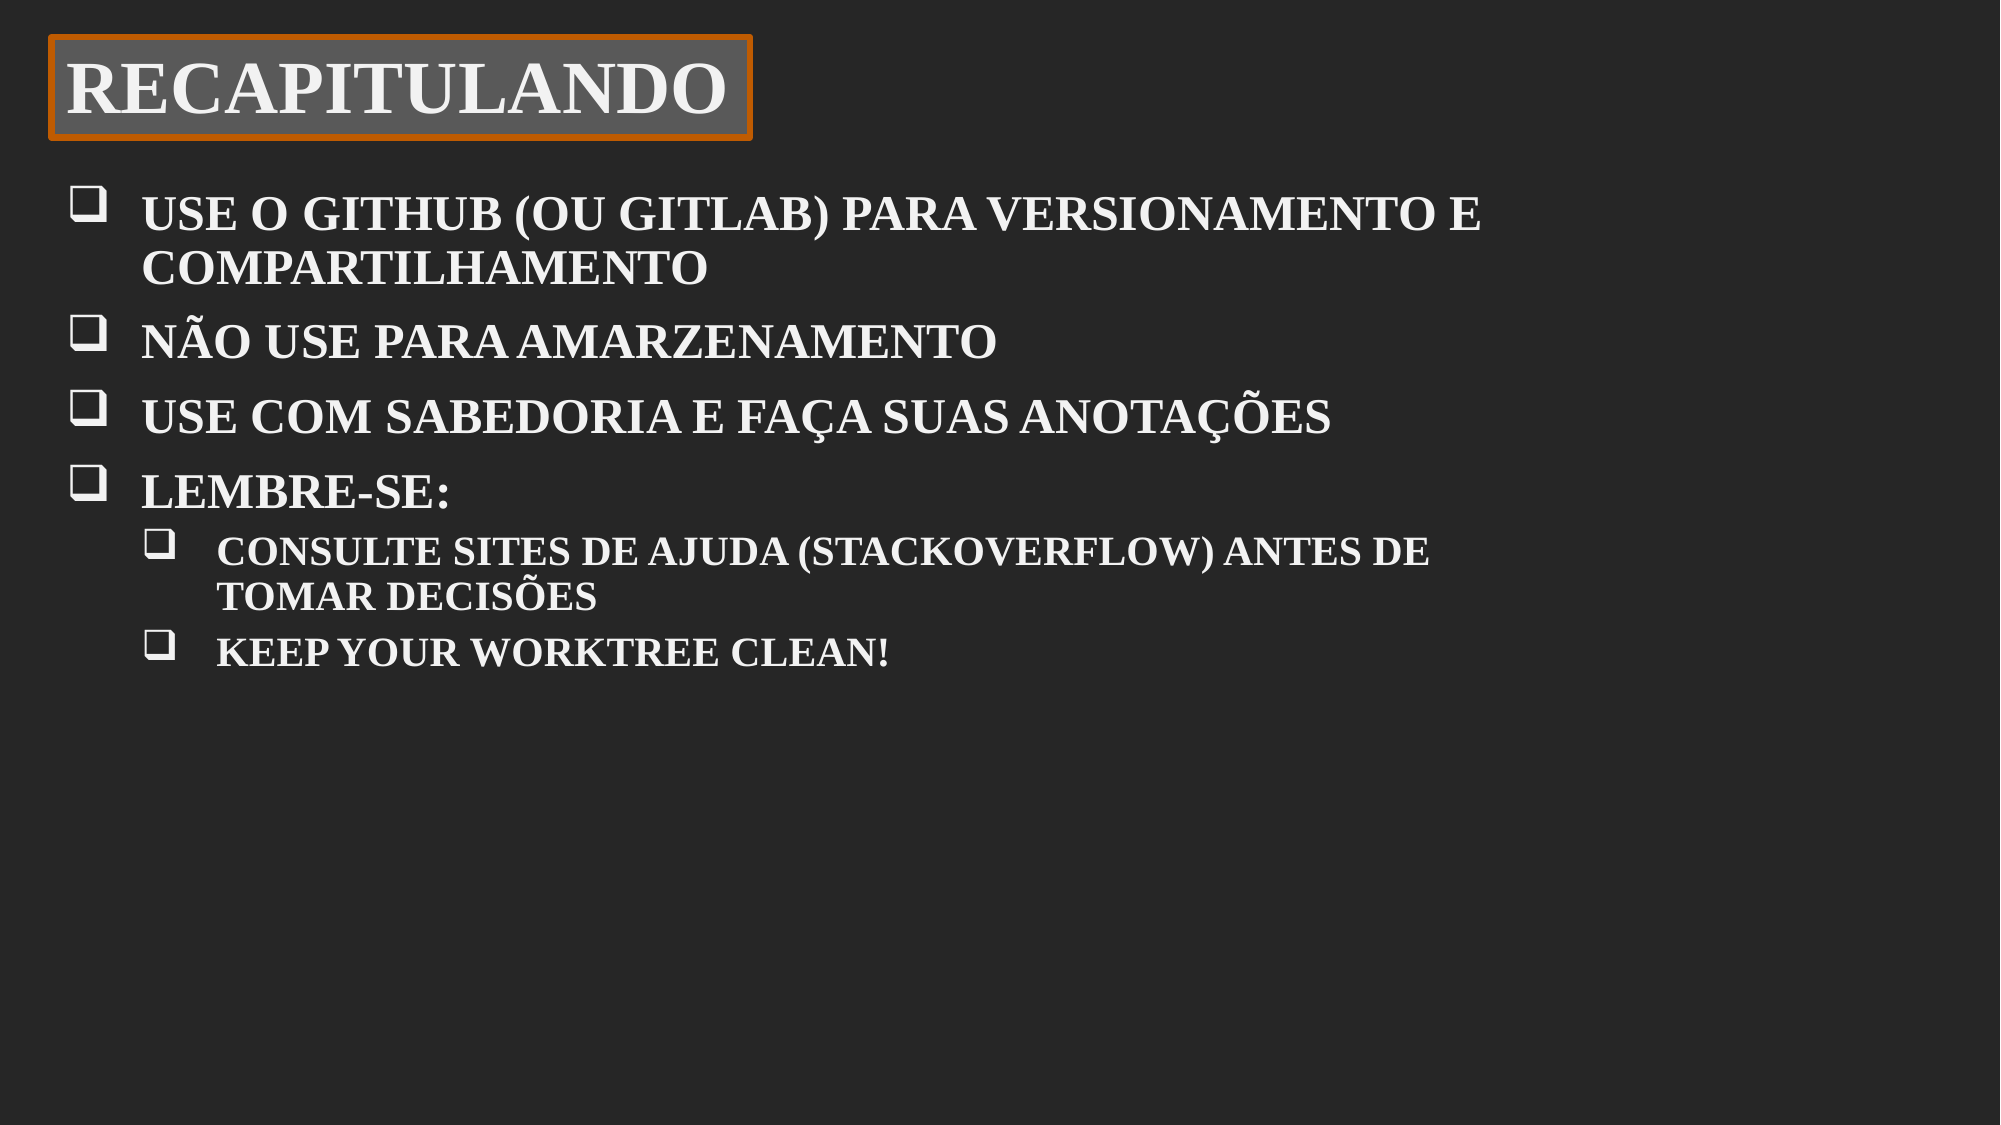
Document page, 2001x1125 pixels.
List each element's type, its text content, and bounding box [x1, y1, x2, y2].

text_box USE O GITHUB (OU GITLAB) PARA VERSIONAMENTO E COMPARTILHAMENTO NÃO USE PARA AMARZENAMENTO USE COM SABEDORIA E FAÇA SUAS ANOTAÇÕES LEMBRE-SE: CONSULTE SITES DE AJUDA (STACKOVERFLOW) ANTES DE TOMAR DECISÕES KEEP YOUR WORKTREE CLEAN! [51, 179, 1554, 854]
text_box RECAPITULANDO [51, 37, 750, 138]
